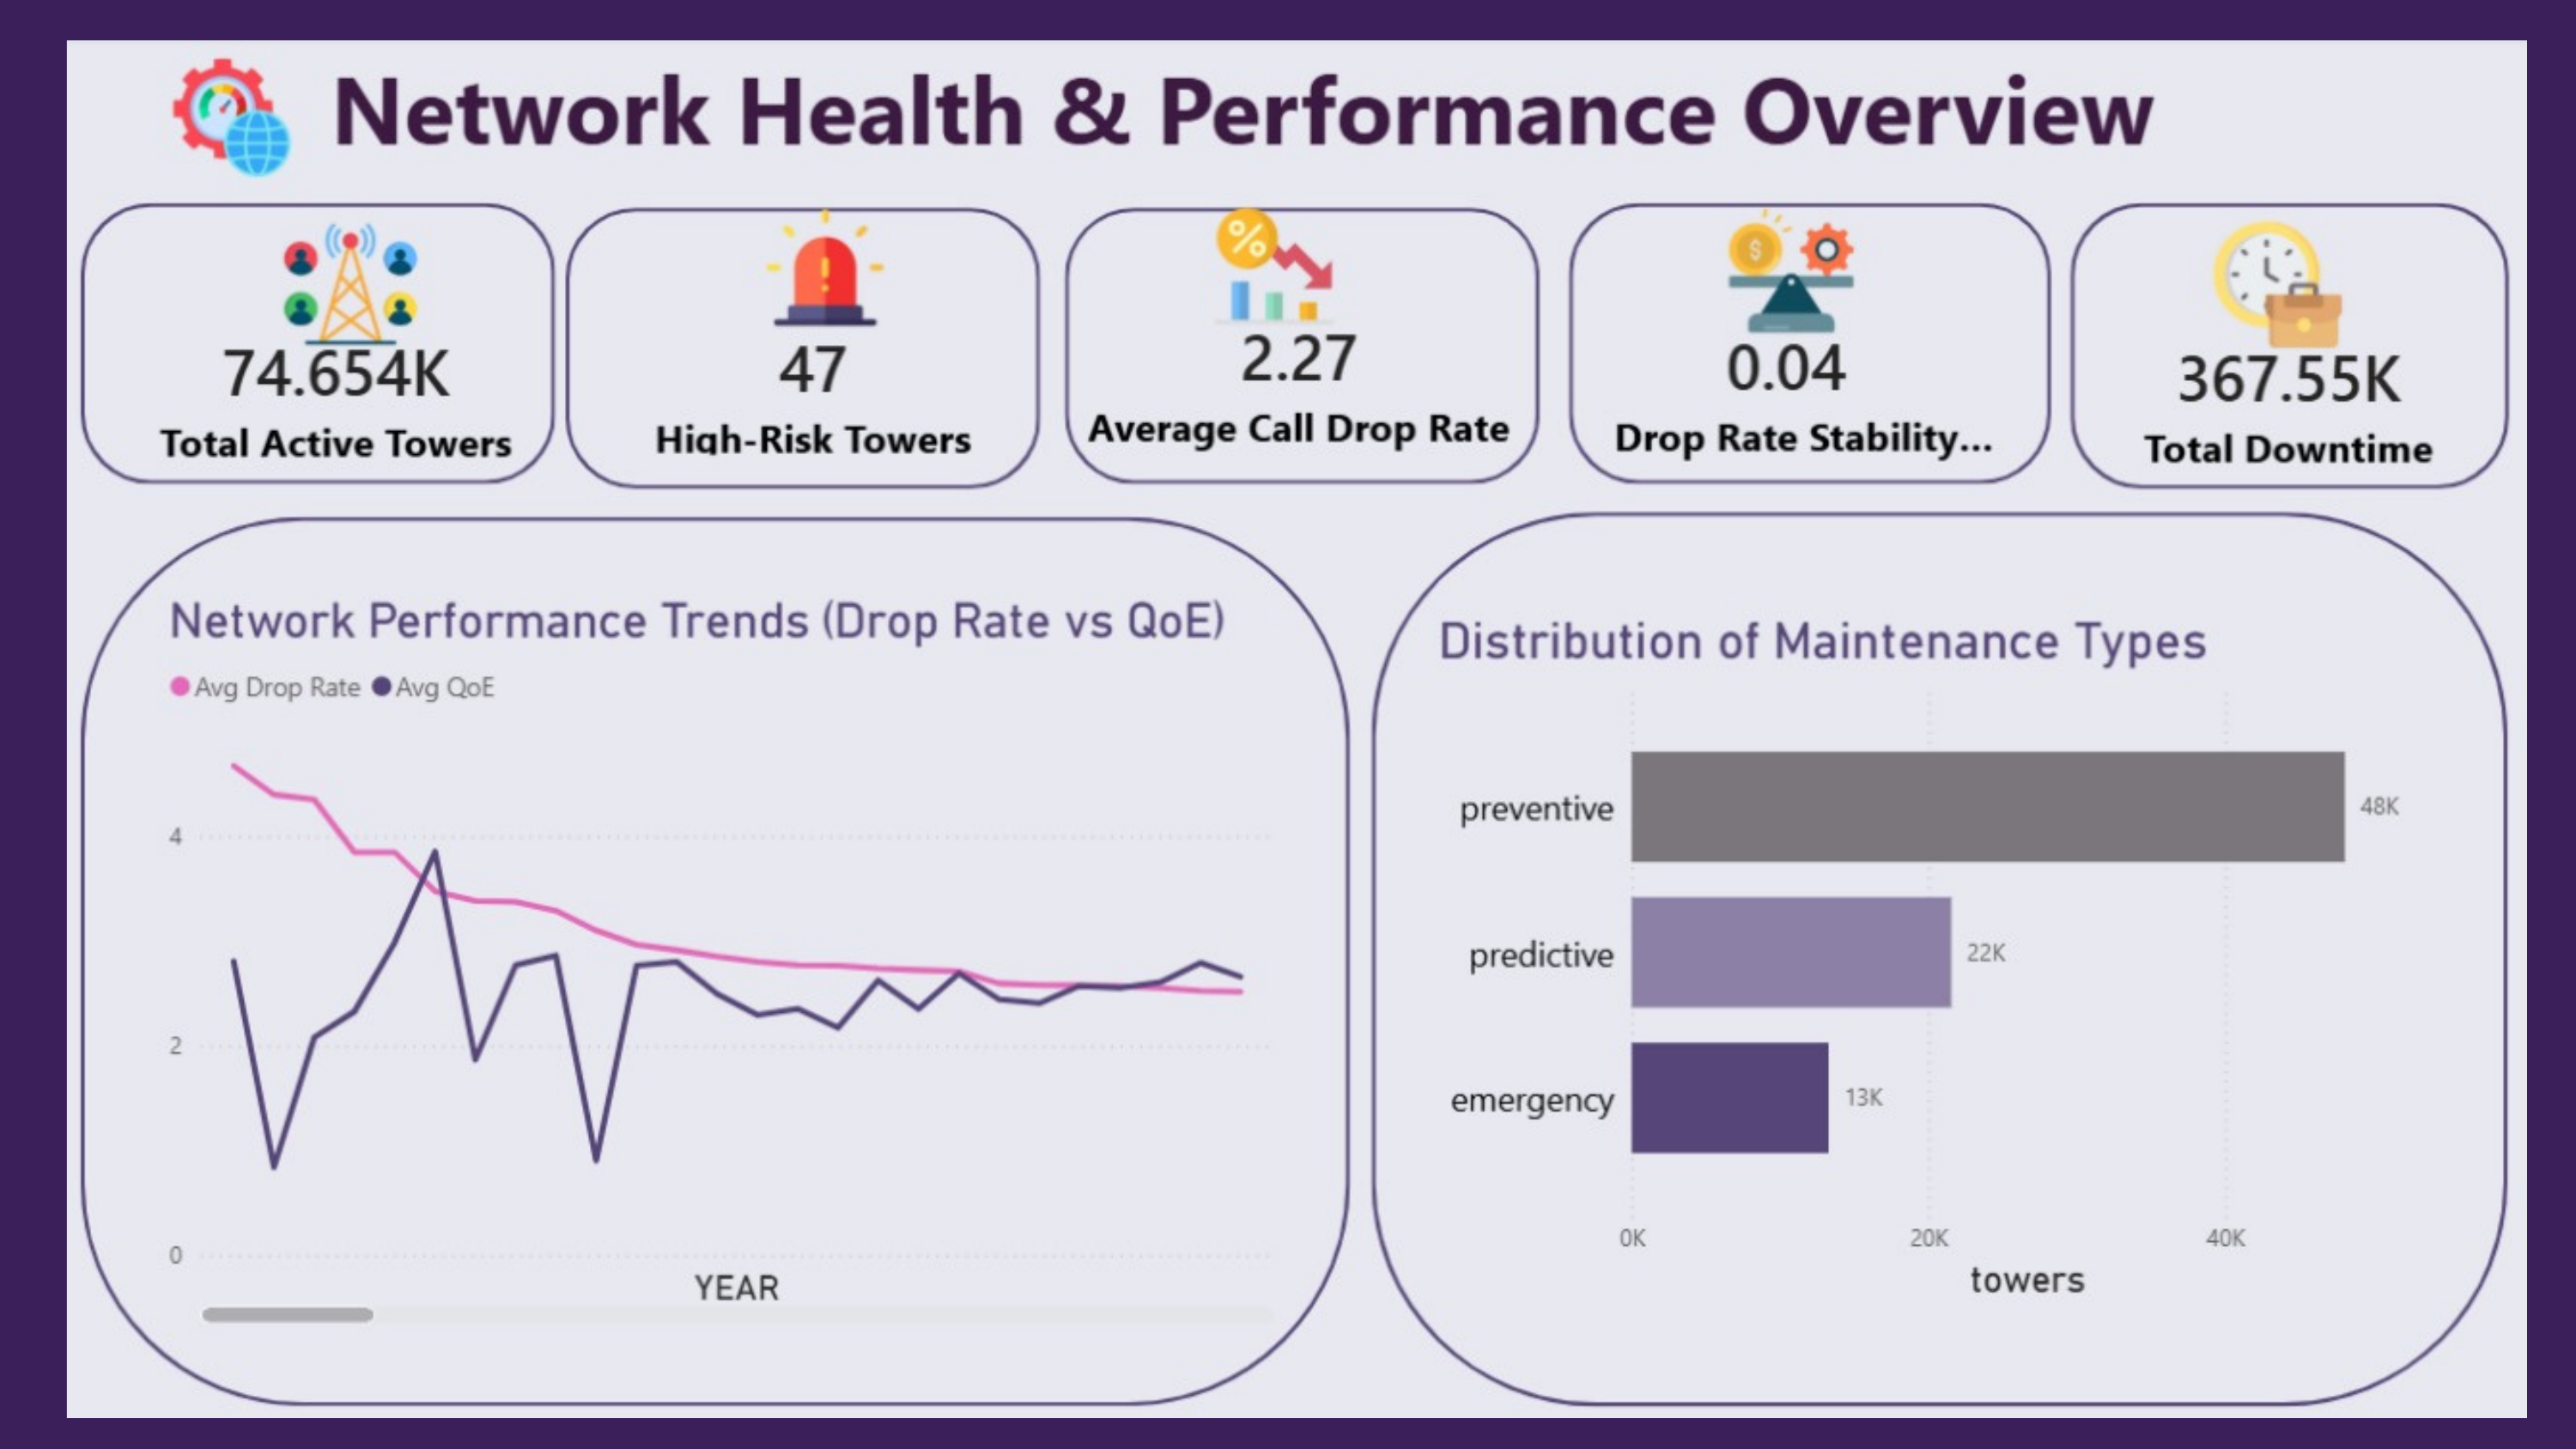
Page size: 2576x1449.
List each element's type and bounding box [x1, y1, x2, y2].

text_box [66, 40, 2527, 1418]
